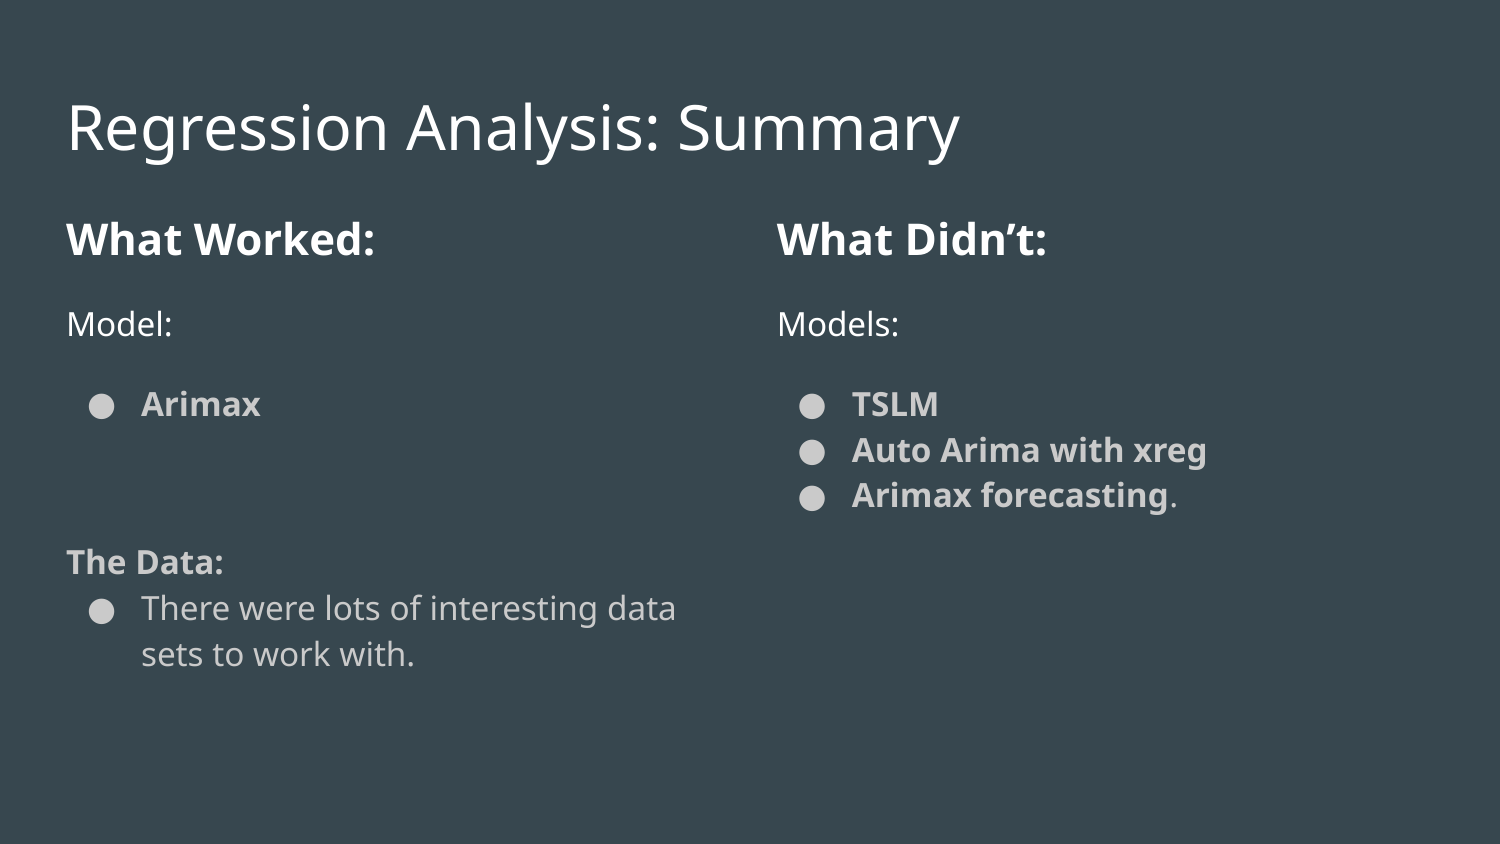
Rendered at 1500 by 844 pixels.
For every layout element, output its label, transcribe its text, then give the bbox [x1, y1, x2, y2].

title Regression Analysis: Summary [51, 72, 1449, 167]
list What Worked: Model: Arimax The Data: There were lots of interesting data sets to work with. [51, 189, 708, 750]
list What Didn’t: Models: TSLM Auto Arima with xreg Arimax forecasting. [761, 189, 1418, 750]
